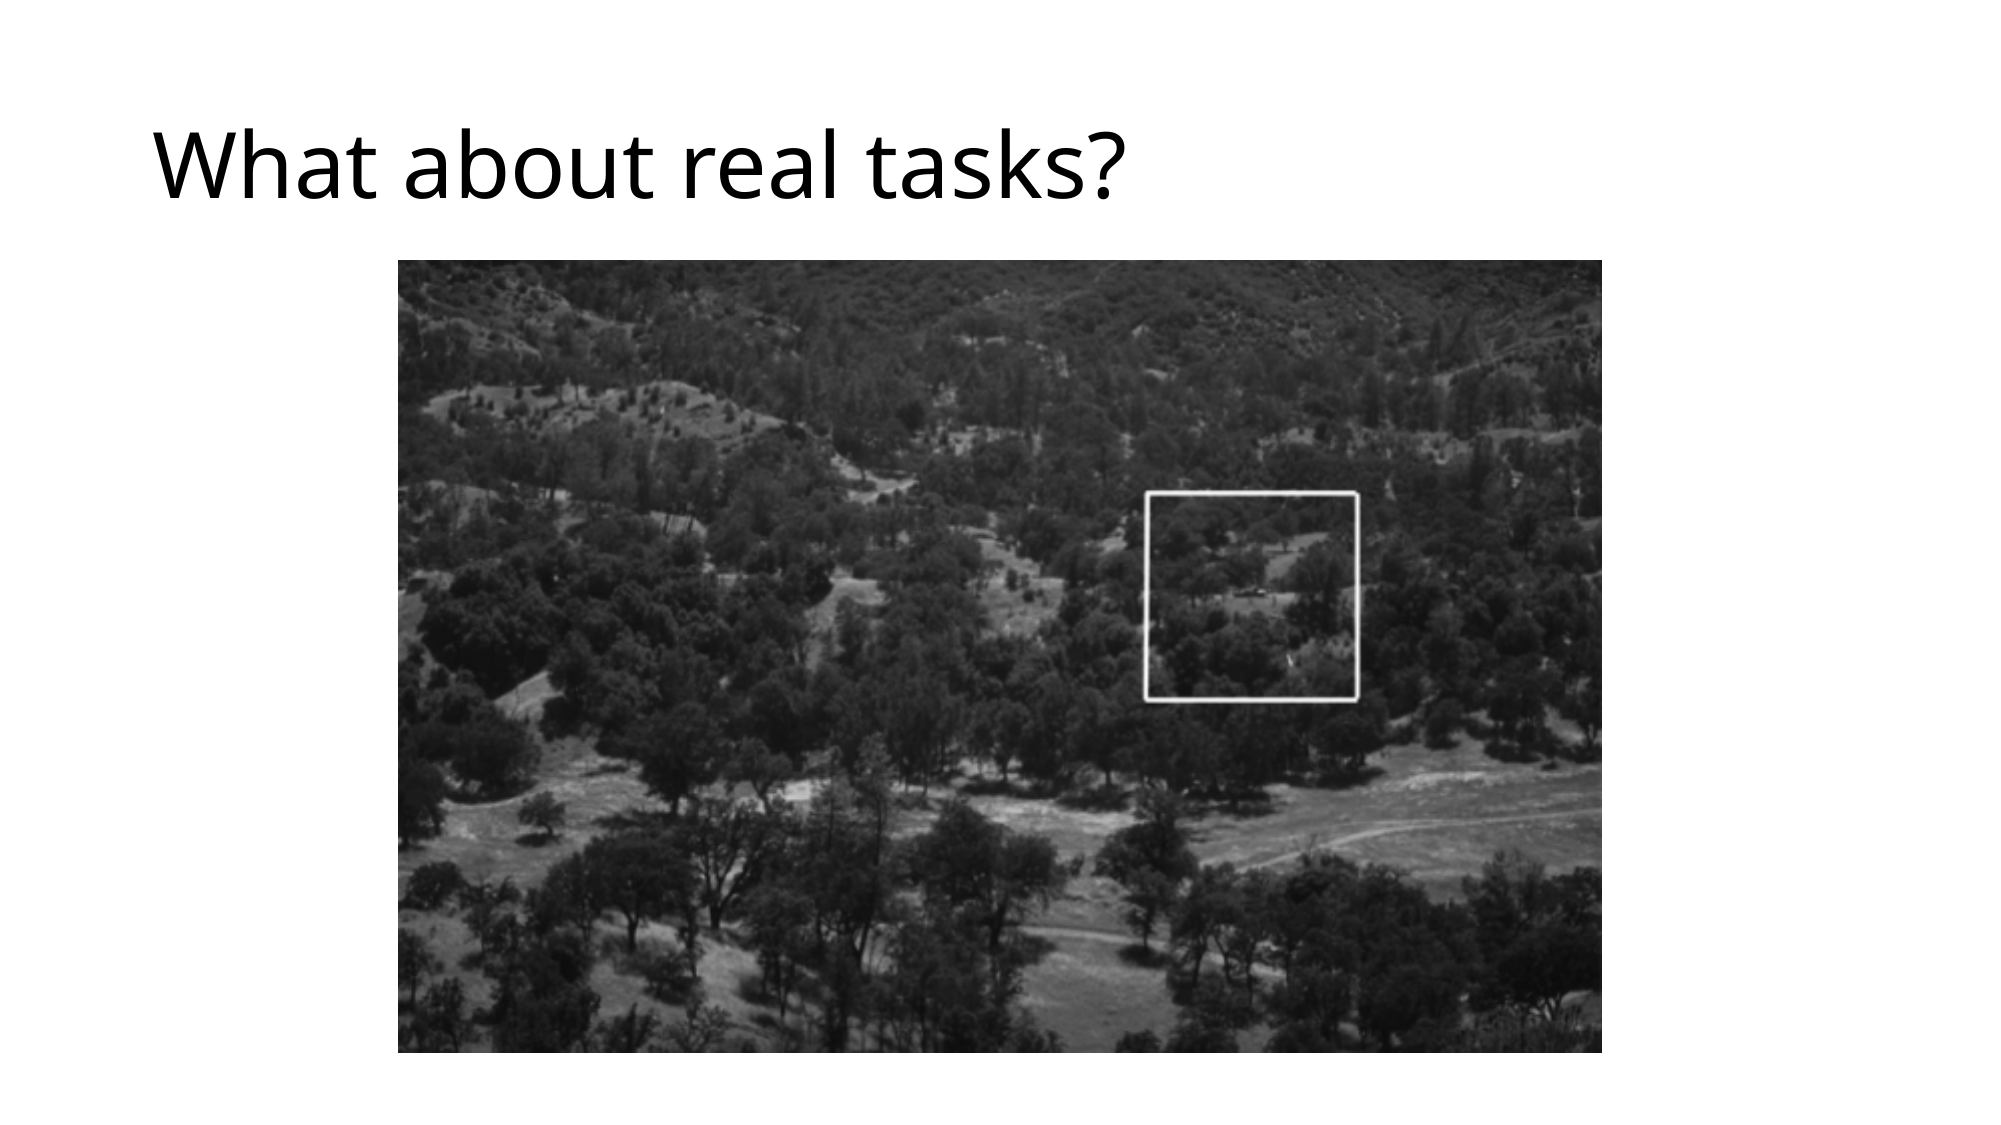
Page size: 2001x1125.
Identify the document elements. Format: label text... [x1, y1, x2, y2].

picture [398, 260, 1602, 1053]
title What about real tasks? [137, 59, 1863, 278]
